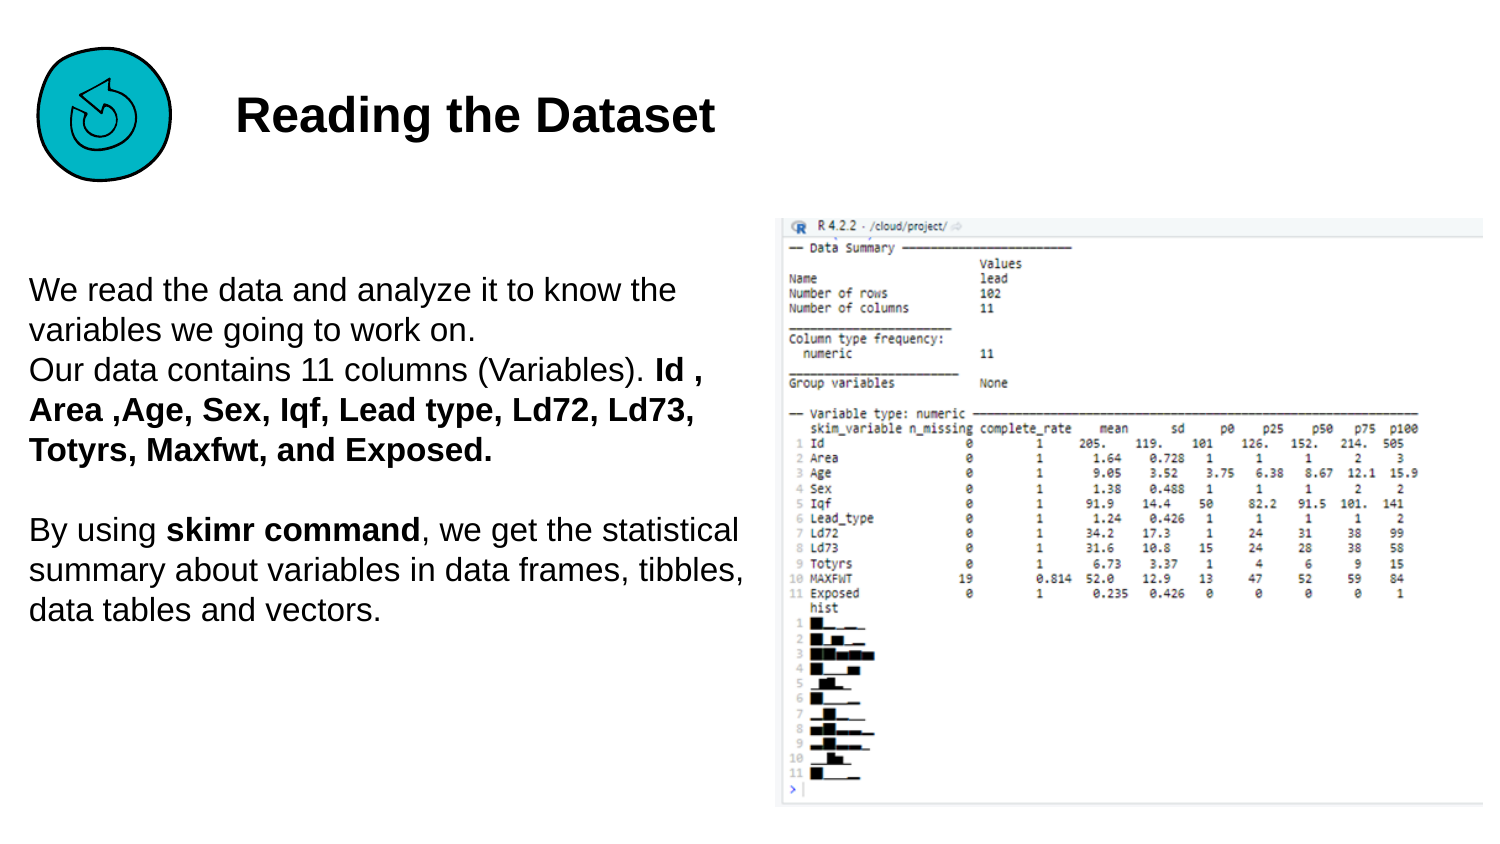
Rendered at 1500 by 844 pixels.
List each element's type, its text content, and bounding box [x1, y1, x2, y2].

text_box We read the data and analyze it to know the variables we going to work on. Our data contains 11 columns (Variables). Id , Area ,Age, Sex, Iqf, Lead type, Ld72, Ld73, Totyrs, Maxfwt, and Exposed. By using skimr command, we get the statistical summary about variables in data frames, tibbles, data tables and vectors. [13, 253, 770, 680]
text_box [70, 77, 138, 152]
picture [775, 217, 1483, 807]
title Reading the Dataset [220, 67, 789, 162]
text_box [37, 48, 171, 181]
